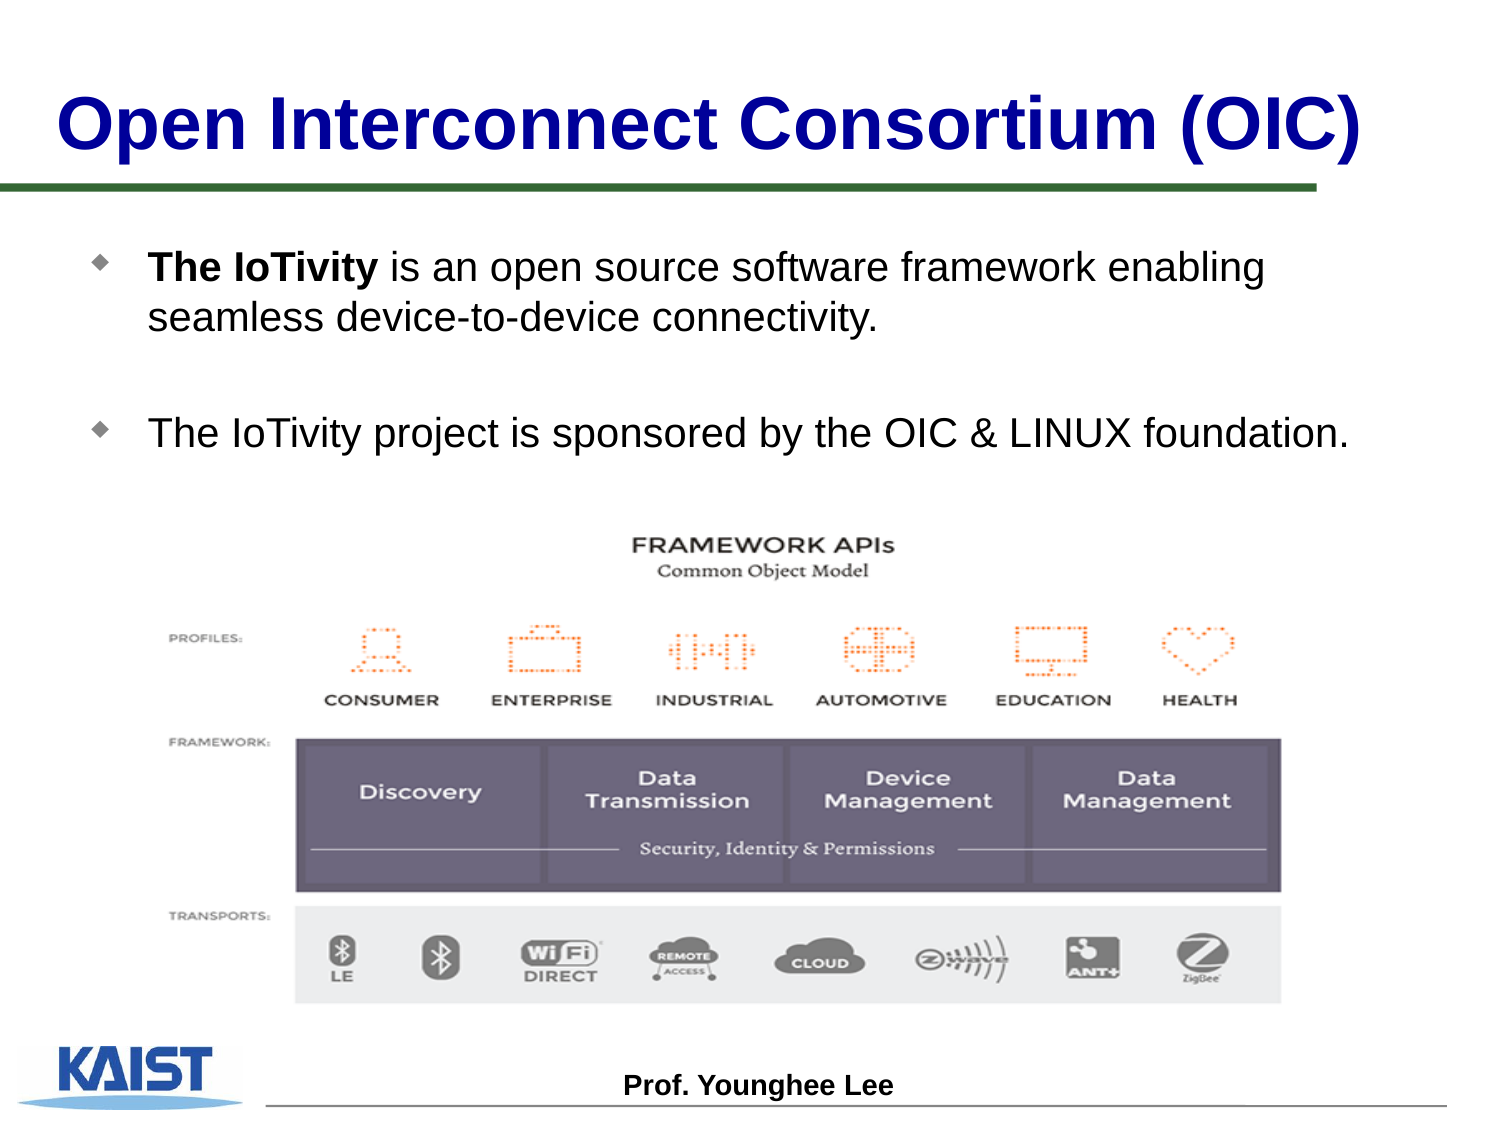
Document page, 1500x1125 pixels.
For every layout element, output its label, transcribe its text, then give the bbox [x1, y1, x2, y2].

list The IoTivity is an open source software framework enabling seamless device-to-device connectivity. The IoTivity project is sponsored by the OIC & LINUX foundation. [76, 231, 1424, 1024]
picture [128, 514, 1374, 1032]
title Open Interconnect Consortium (OIC) [41, 65, 1459, 172]
picture [17, 1046, 243, 1110]
